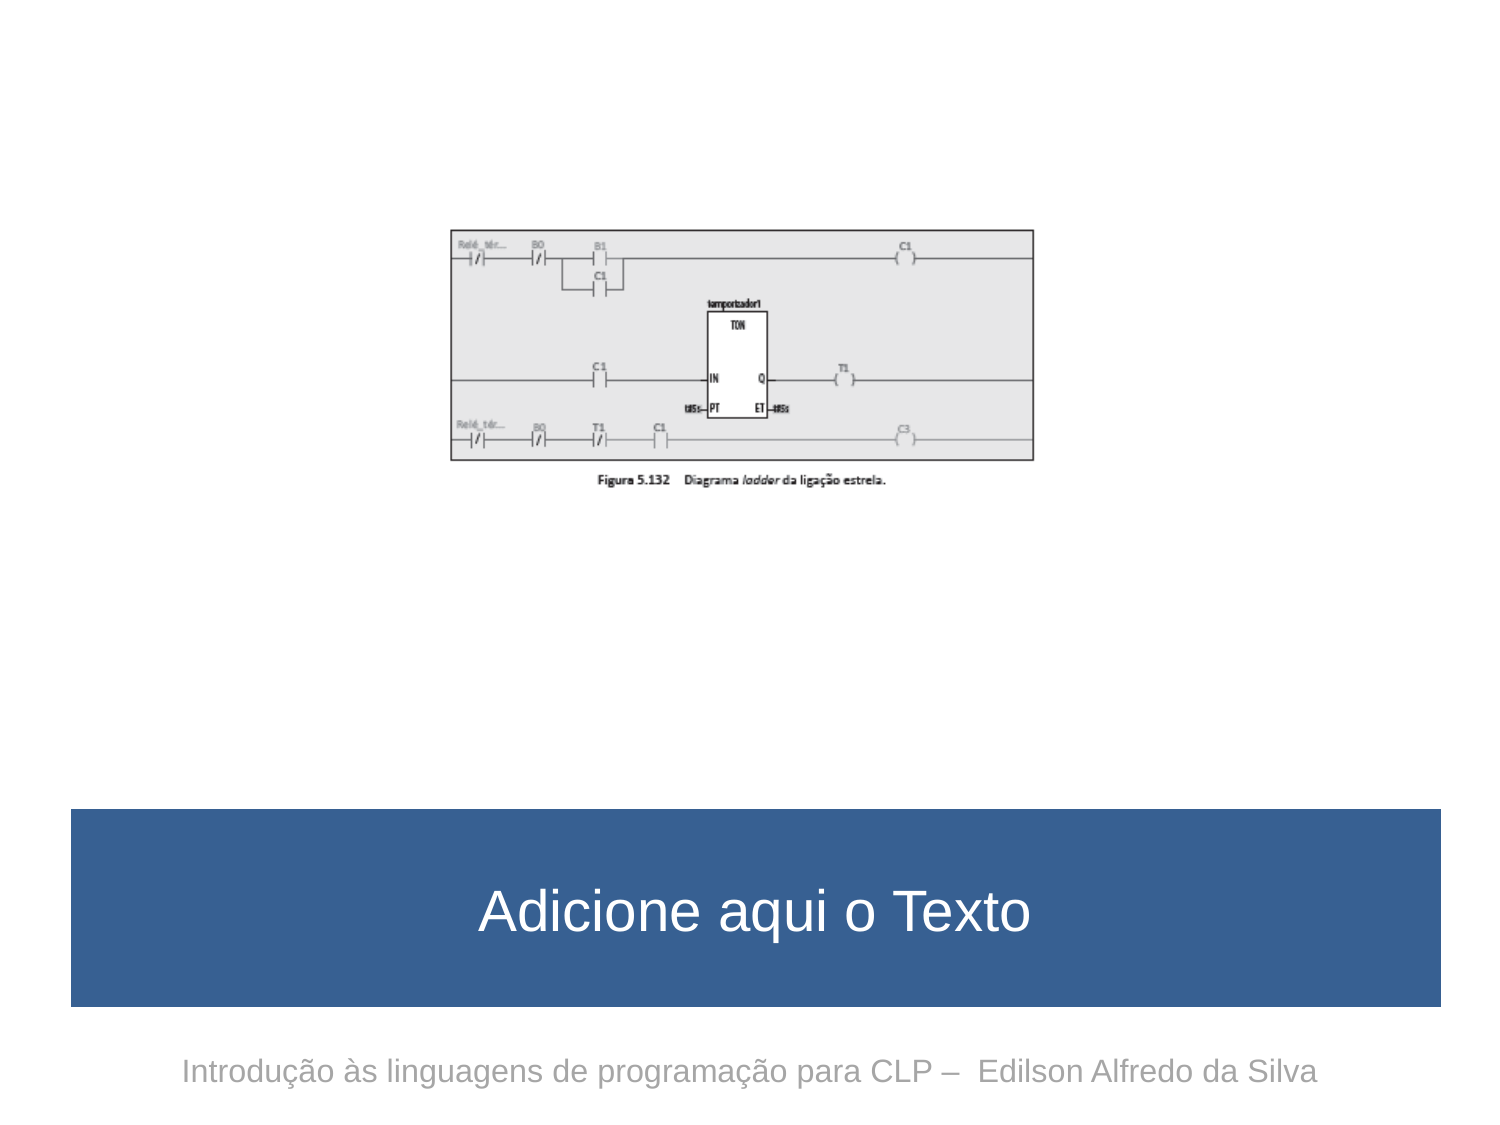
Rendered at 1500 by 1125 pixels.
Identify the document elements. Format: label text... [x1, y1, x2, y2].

picture [435, 207, 1065, 495]
text_box Adicione aqui o Texto [70, 808, 1442, 1008]
footer Introdução às linguagens de programação para CLP – Edilson Alfredo da Silva [0, 1042, 1500, 1103]
